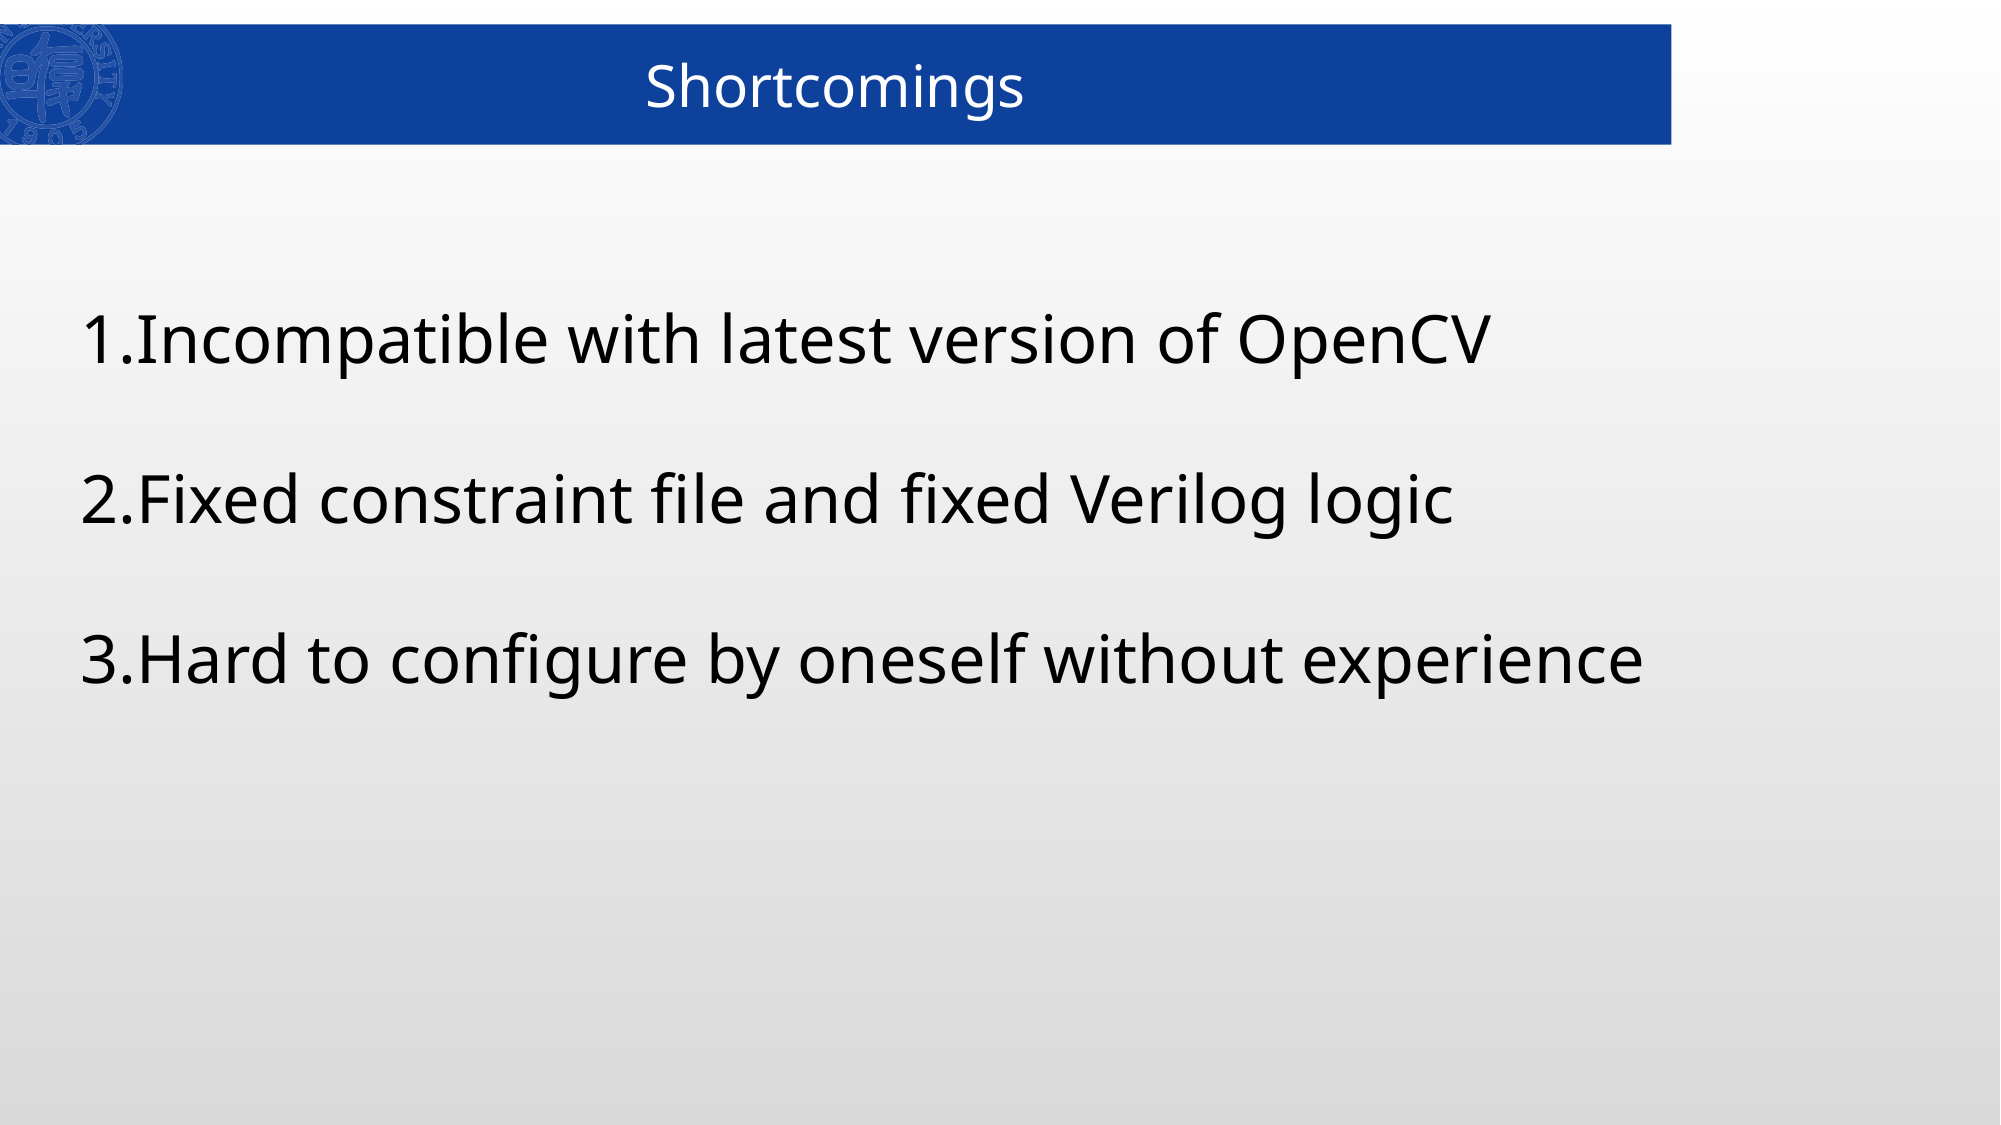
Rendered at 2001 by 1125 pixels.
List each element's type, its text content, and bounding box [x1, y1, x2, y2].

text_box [0, 24, 1672, 145]
text_box Incompatible with latest version of OpenCV Fixed constraint file and fixed Verilog logic Hard to configure by oneself without experience [65, 289, 1662, 705]
